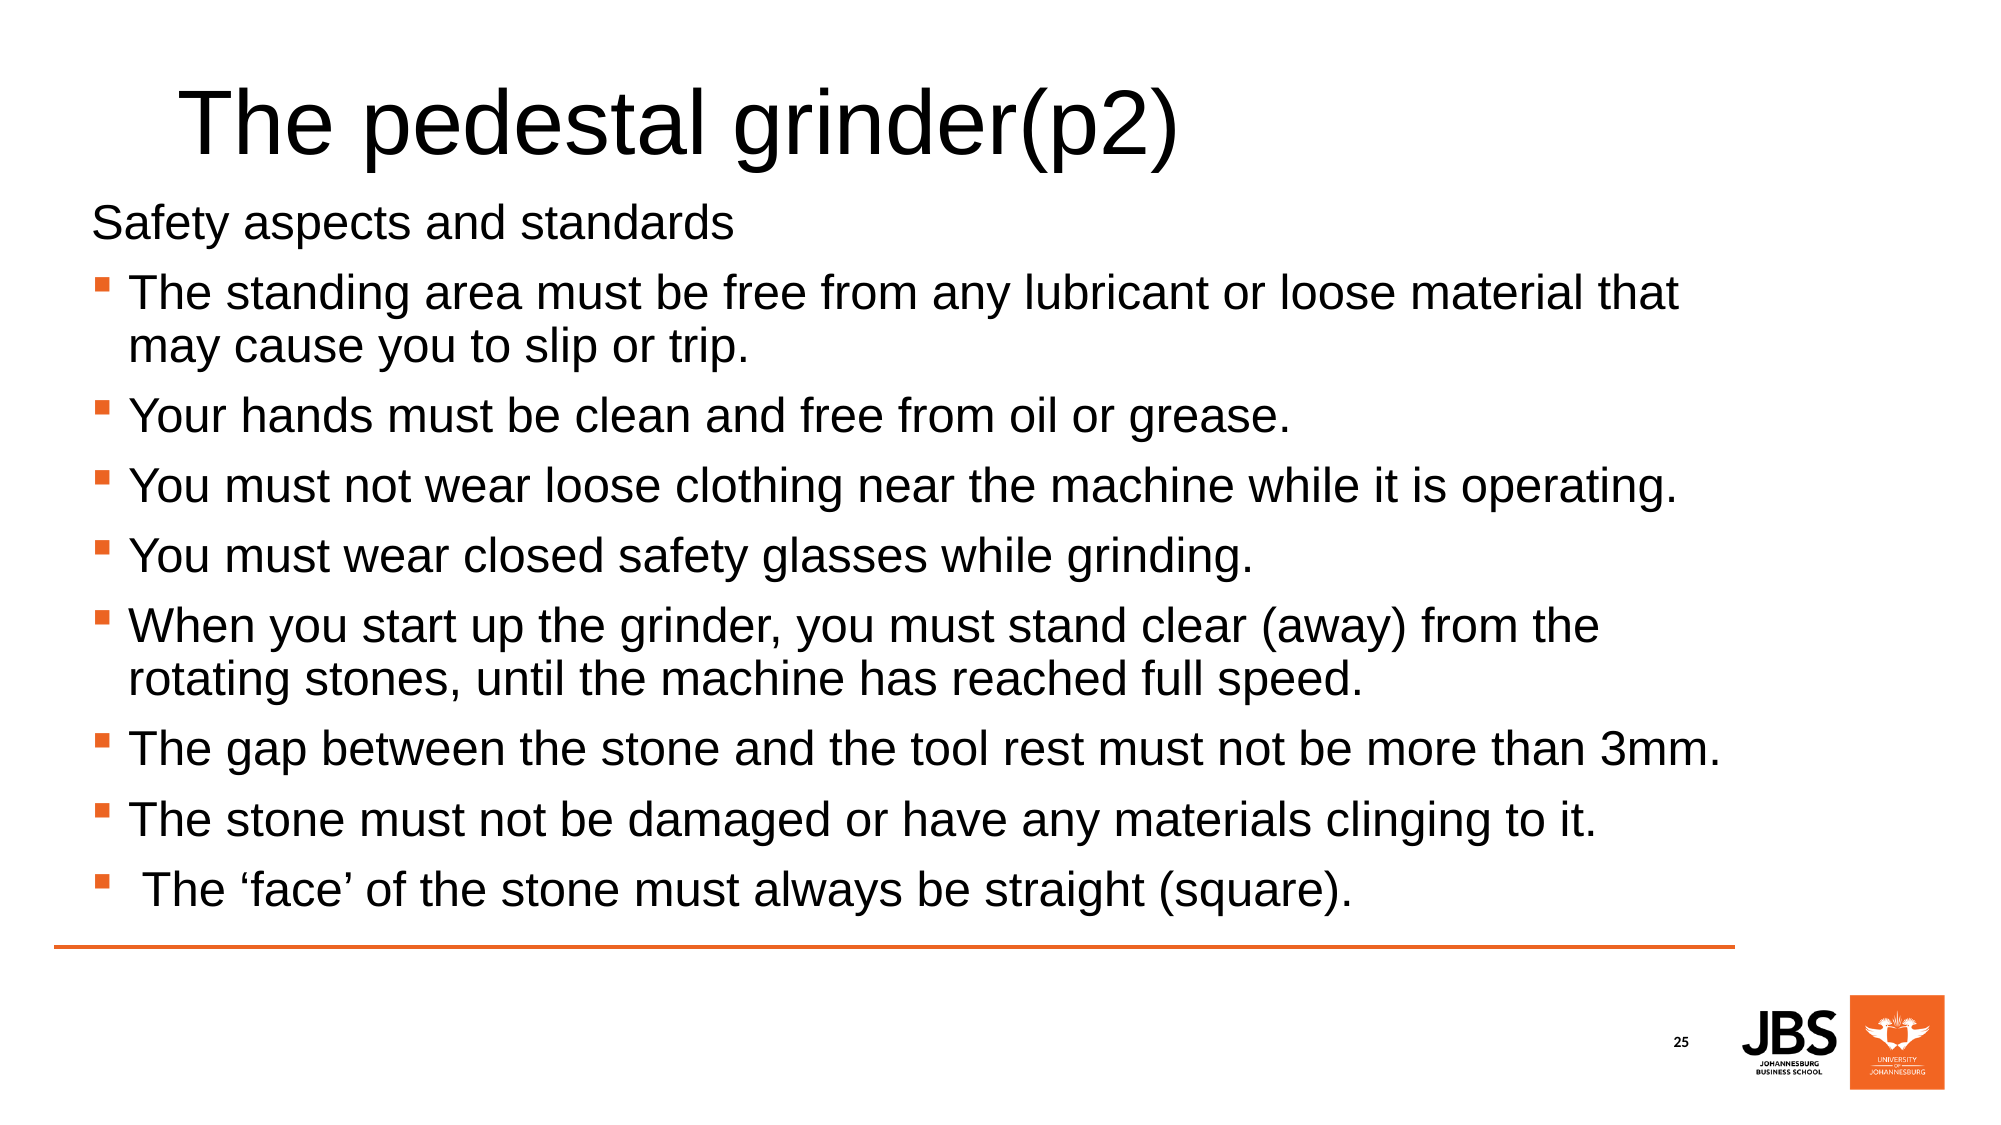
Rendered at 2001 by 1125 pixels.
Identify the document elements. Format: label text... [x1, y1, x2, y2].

picture [1728, 981, 1958, 1103]
title The pedestal grinder(p2) [137, 59, 1863, 190]
list Safety aspects and standards The standing area must be free from any lubricant or loose material that may cause you to slip or trip. Your hands must be clean and free from oil or grease. You must not wear loose clothing near the machine while it is operating. You must wear closed safety glasses while grinding. When you start up the grinder, you must stand clear (away) from the rotating stones, until the machine has reached full speed. The gap between the stone and the tool rest must not be more than 3mm. The stone must not be damaged or have any materials clinging to it. The ‘face’ of the stone must always be straight (square). [76, 189, 1765, 995]
